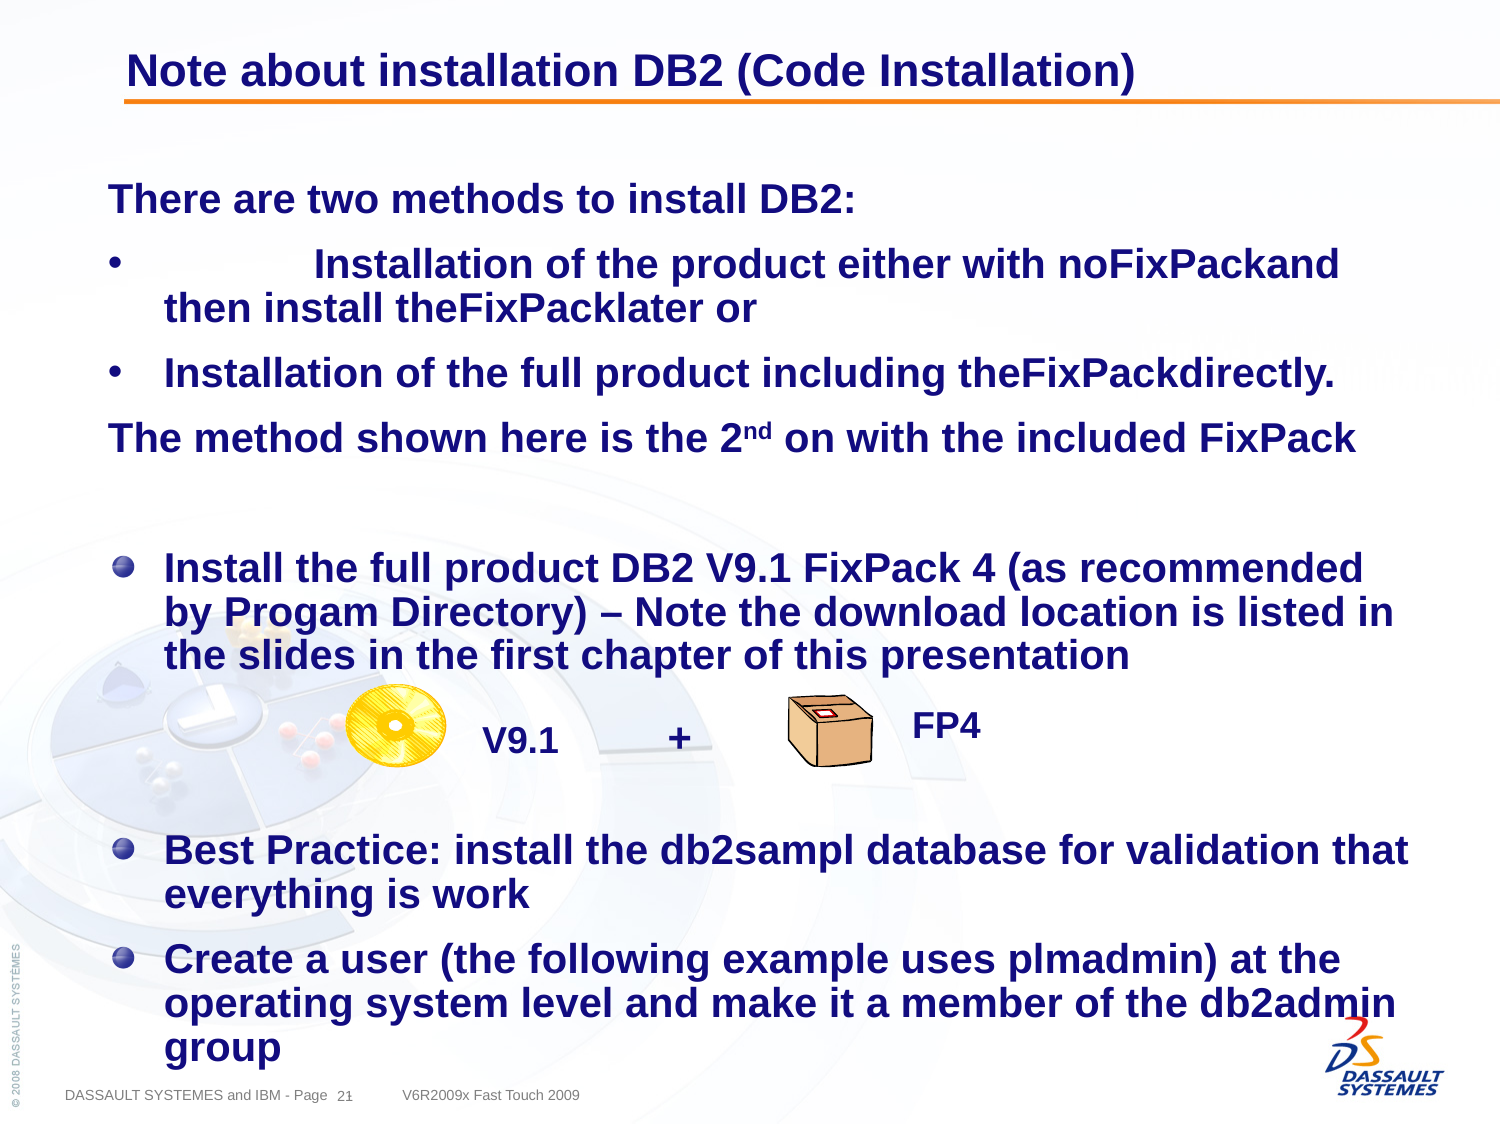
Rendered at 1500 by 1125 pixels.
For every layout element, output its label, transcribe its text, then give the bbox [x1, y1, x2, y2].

list There are two methods to install DB2: Installation of the product either with noFixPackand then install theFixPacklater or Installation of the full product including theFixPackdirectly. The method shown here is the 2nd on with the included FixPack Install the full product DB2 V9.1 FixPack 4 (as recommended by Progam Directory) – Note the download location is listed in the slides in the first chapter of this presentation Best Practice: install the db2sampl database for validation that everything is work Create a user (the following example uses plmadmin) at the operating system level and make it a member of the db2admin group [92, 170, 1437, 681]
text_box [343, 682, 1112, 769]
picture [0, 0, 1500, 1124]
text_box Note about installation DB2 (Code Installation) [126, 23, 1476, 97]
